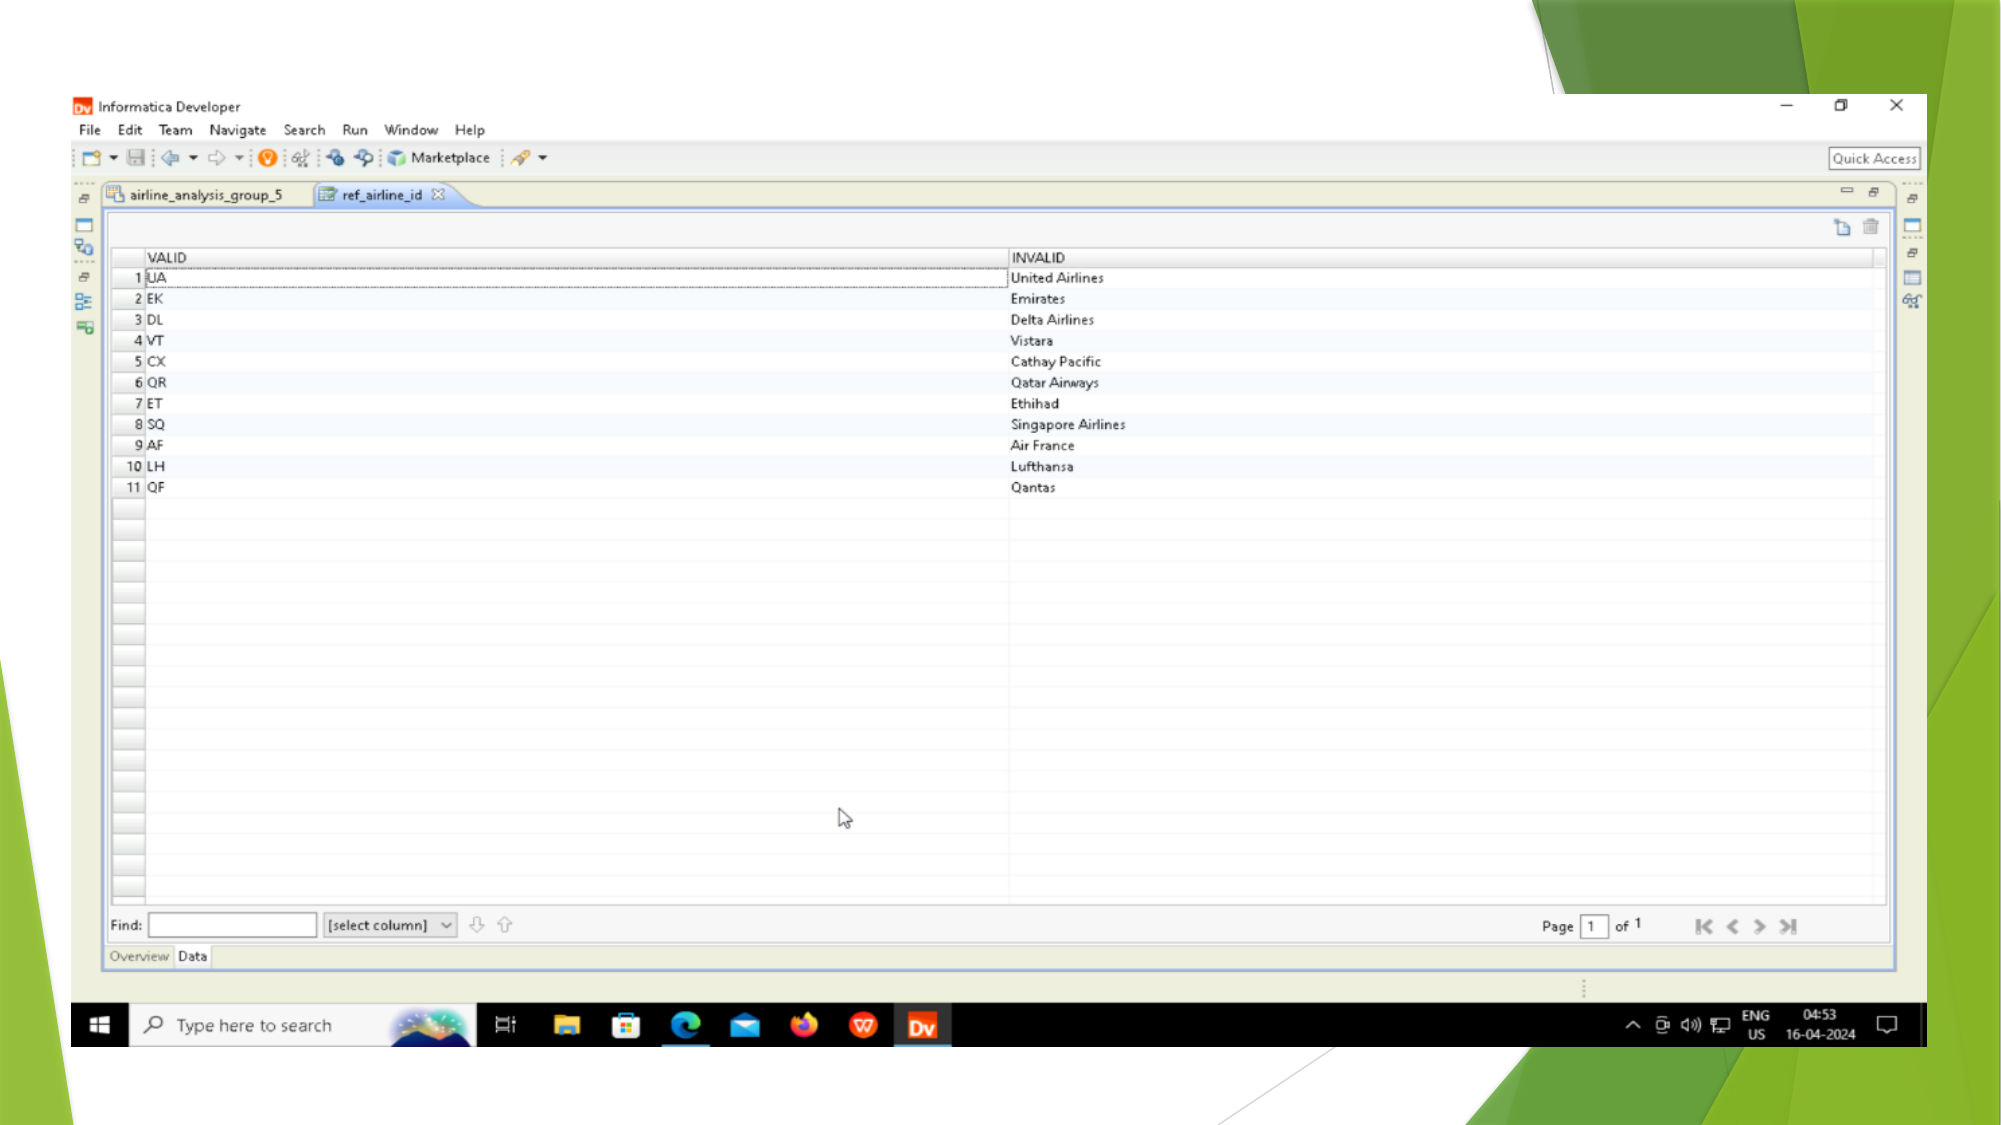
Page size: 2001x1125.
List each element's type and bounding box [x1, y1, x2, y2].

list [70, 94, 1928, 1047]
